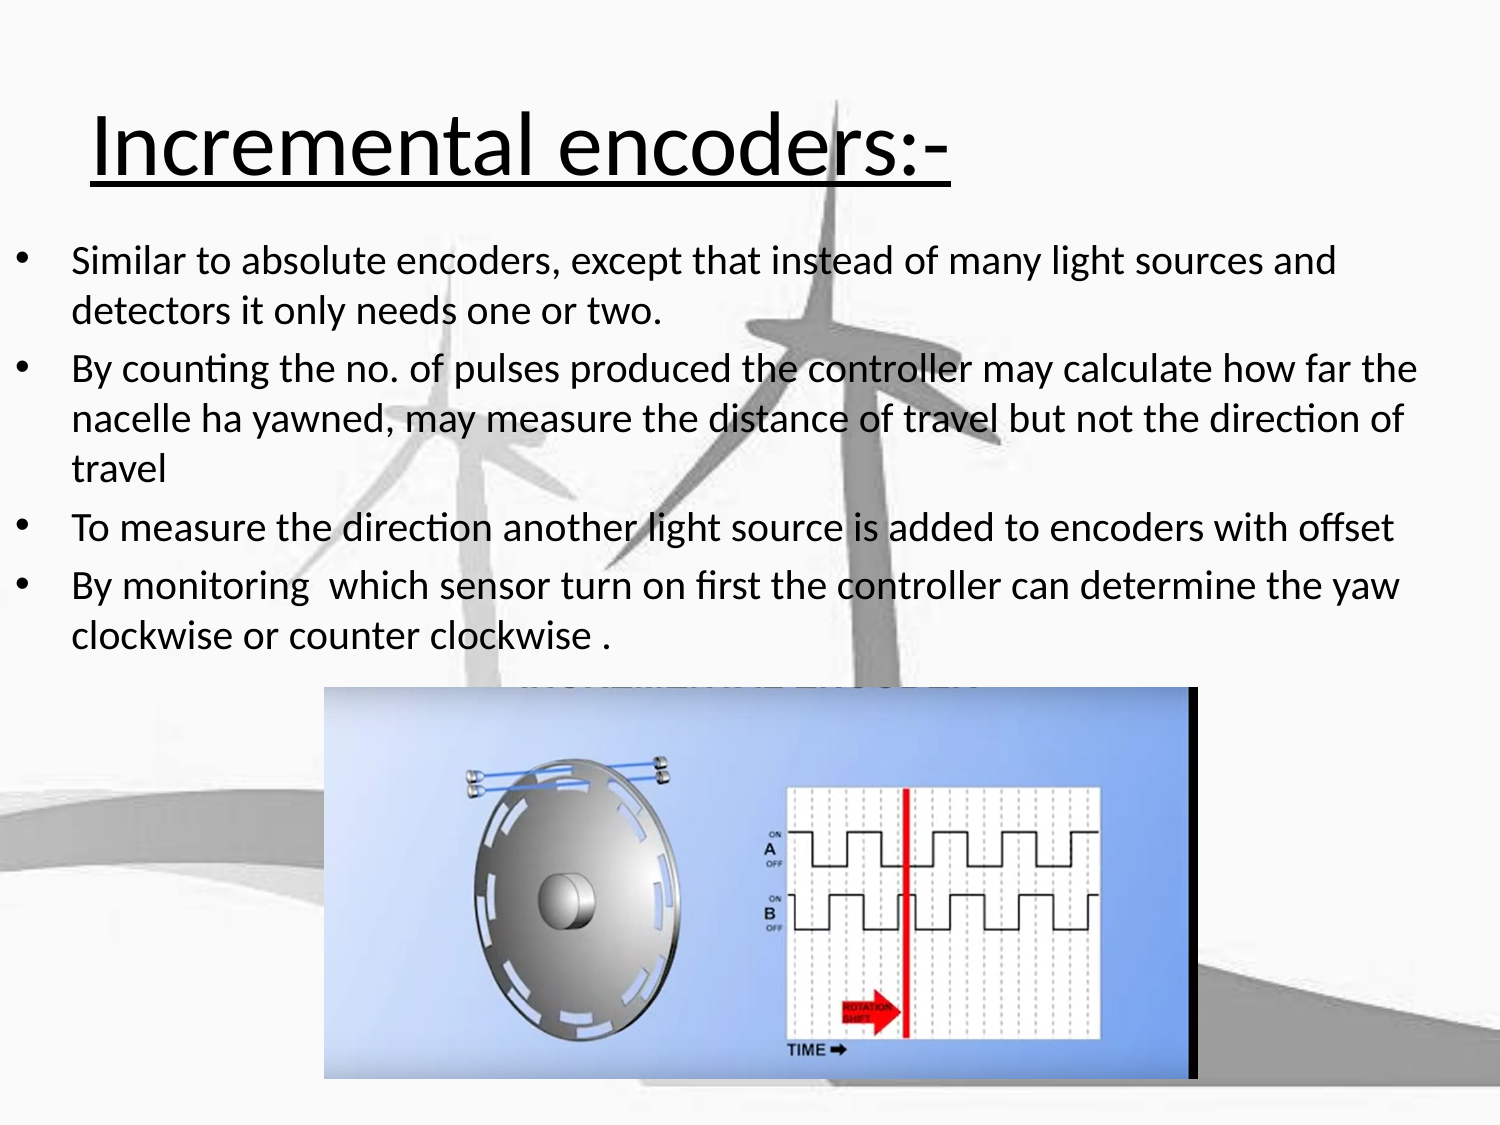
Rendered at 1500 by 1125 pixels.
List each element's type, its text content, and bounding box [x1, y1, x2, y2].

list Similar to absolute encoders, except that instead of many light sources and detectors it only needs one or two. By counting the no. of pulses produced the controller may calculate how far the nacelle ha yawned, may measure the distance of travel but not the direction of travel To measure the direction another light source is added to encoders with offset By monitoring which sensor turn on first the controller can determine the yaw clockwise or counter clockwise . [0, 224, 1475, 1125]
picture [0, 0, 1500, 1125]
title Incremental encoders:- [75, 45, 1425, 224]
picture [324, 687, 1198, 1079]
